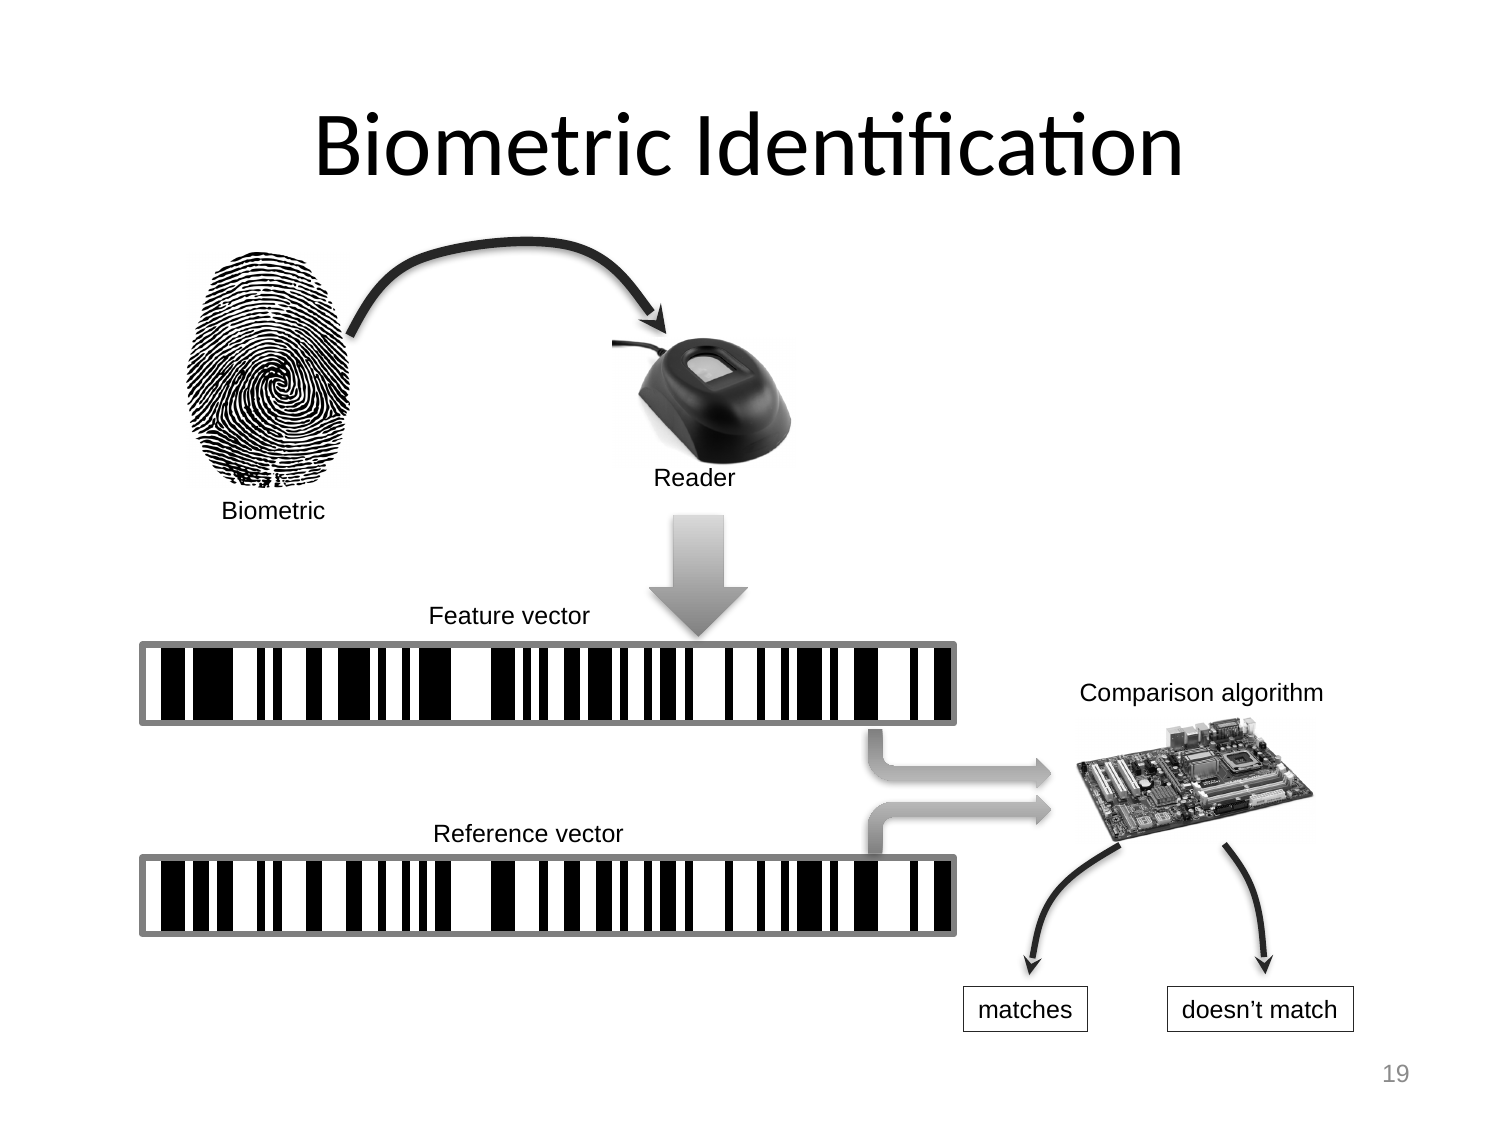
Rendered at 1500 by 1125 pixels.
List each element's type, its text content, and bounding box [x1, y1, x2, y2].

slide_number 19 [1074, 1042, 1425, 1103]
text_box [145, 234, 1376, 1038]
title Biometric Identification [74, 44, 1426, 233]
